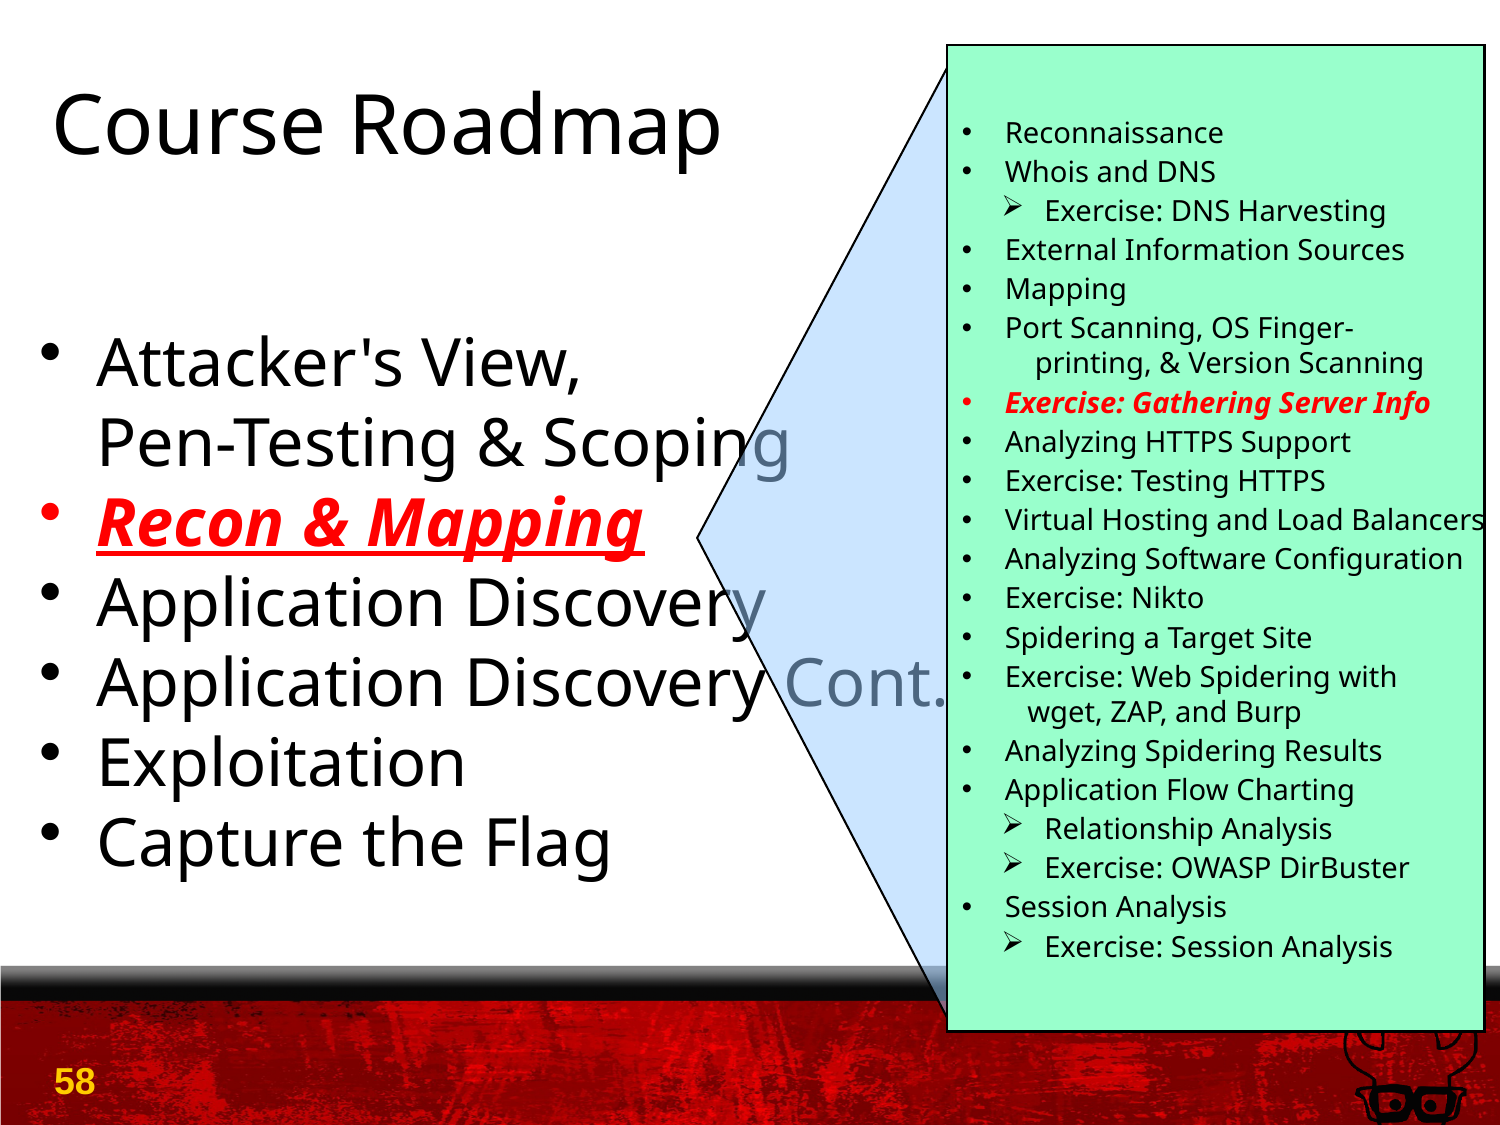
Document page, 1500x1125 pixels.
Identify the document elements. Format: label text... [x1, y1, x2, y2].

text_box Attacker's View, Pen-Testing & Scoping Recon & Mapping Application Discovery Application Discovery Cont. Exploitation Capture the Flag [24, 312, 931, 988]
text_box [697, 67, 947, 1018]
picture [0, 282, 1500, 1125]
text_box Reconnaissance Whois and DNS Exercise: DNS Harvesting External Information Sources Mapping Port Scanning, OS Finger- printing, & Version Scanning Exercise: Gathering Server Info Analyzing HTTPS Support Exercise: Testing HTTPS Virtual Hosting and Load Balancers Analyzing Software Configuration Exercise: Nikto Spidering a Target Site Exercise: Web Spidering with wget, ZAP, and Burp Analyzing Spidering Results Application Flow Charting Relationship Analysis Exercise: OWASP DirBuster Session Analysis Exercise: Session Analysis [947, 45, 1485, 1032]
title Course Roadmap [35, 24, 1469, 219]
